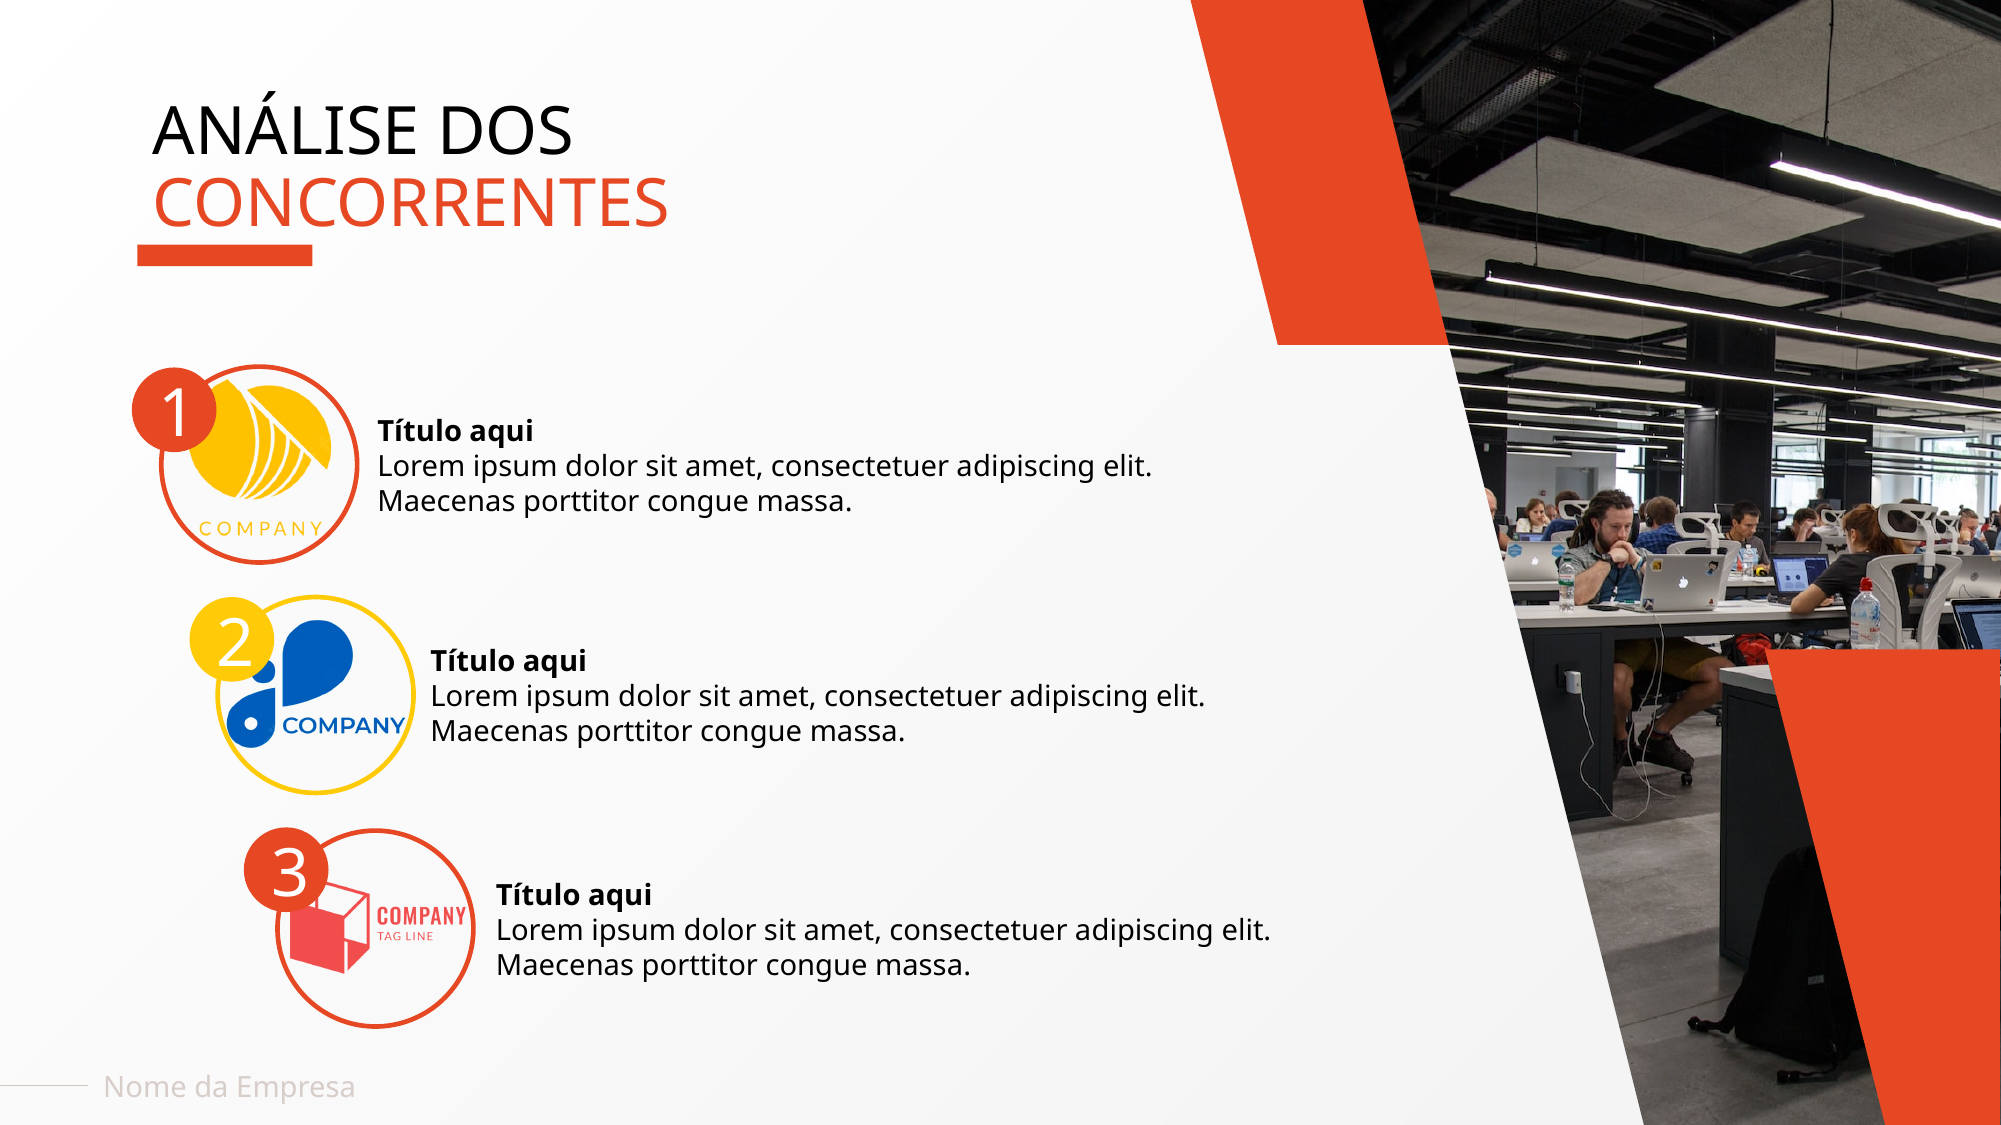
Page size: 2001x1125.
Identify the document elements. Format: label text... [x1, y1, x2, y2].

title ANÁLISE DOS CONCORRENTES [137, 93, 1362, 244]
text_box [1251, 244, 1362, 346]
picture [1362, 0, 2001, 1125]
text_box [243, 827, 1362, 1027]
text_box [1189, 0, 1362, 93]
footer Nome da Empresa [88, 1056, 538, 1116]
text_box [131, 366, 1291, 563]
text_box [136, 244, 313, 267]
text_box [189, 597, 1344, 793]
